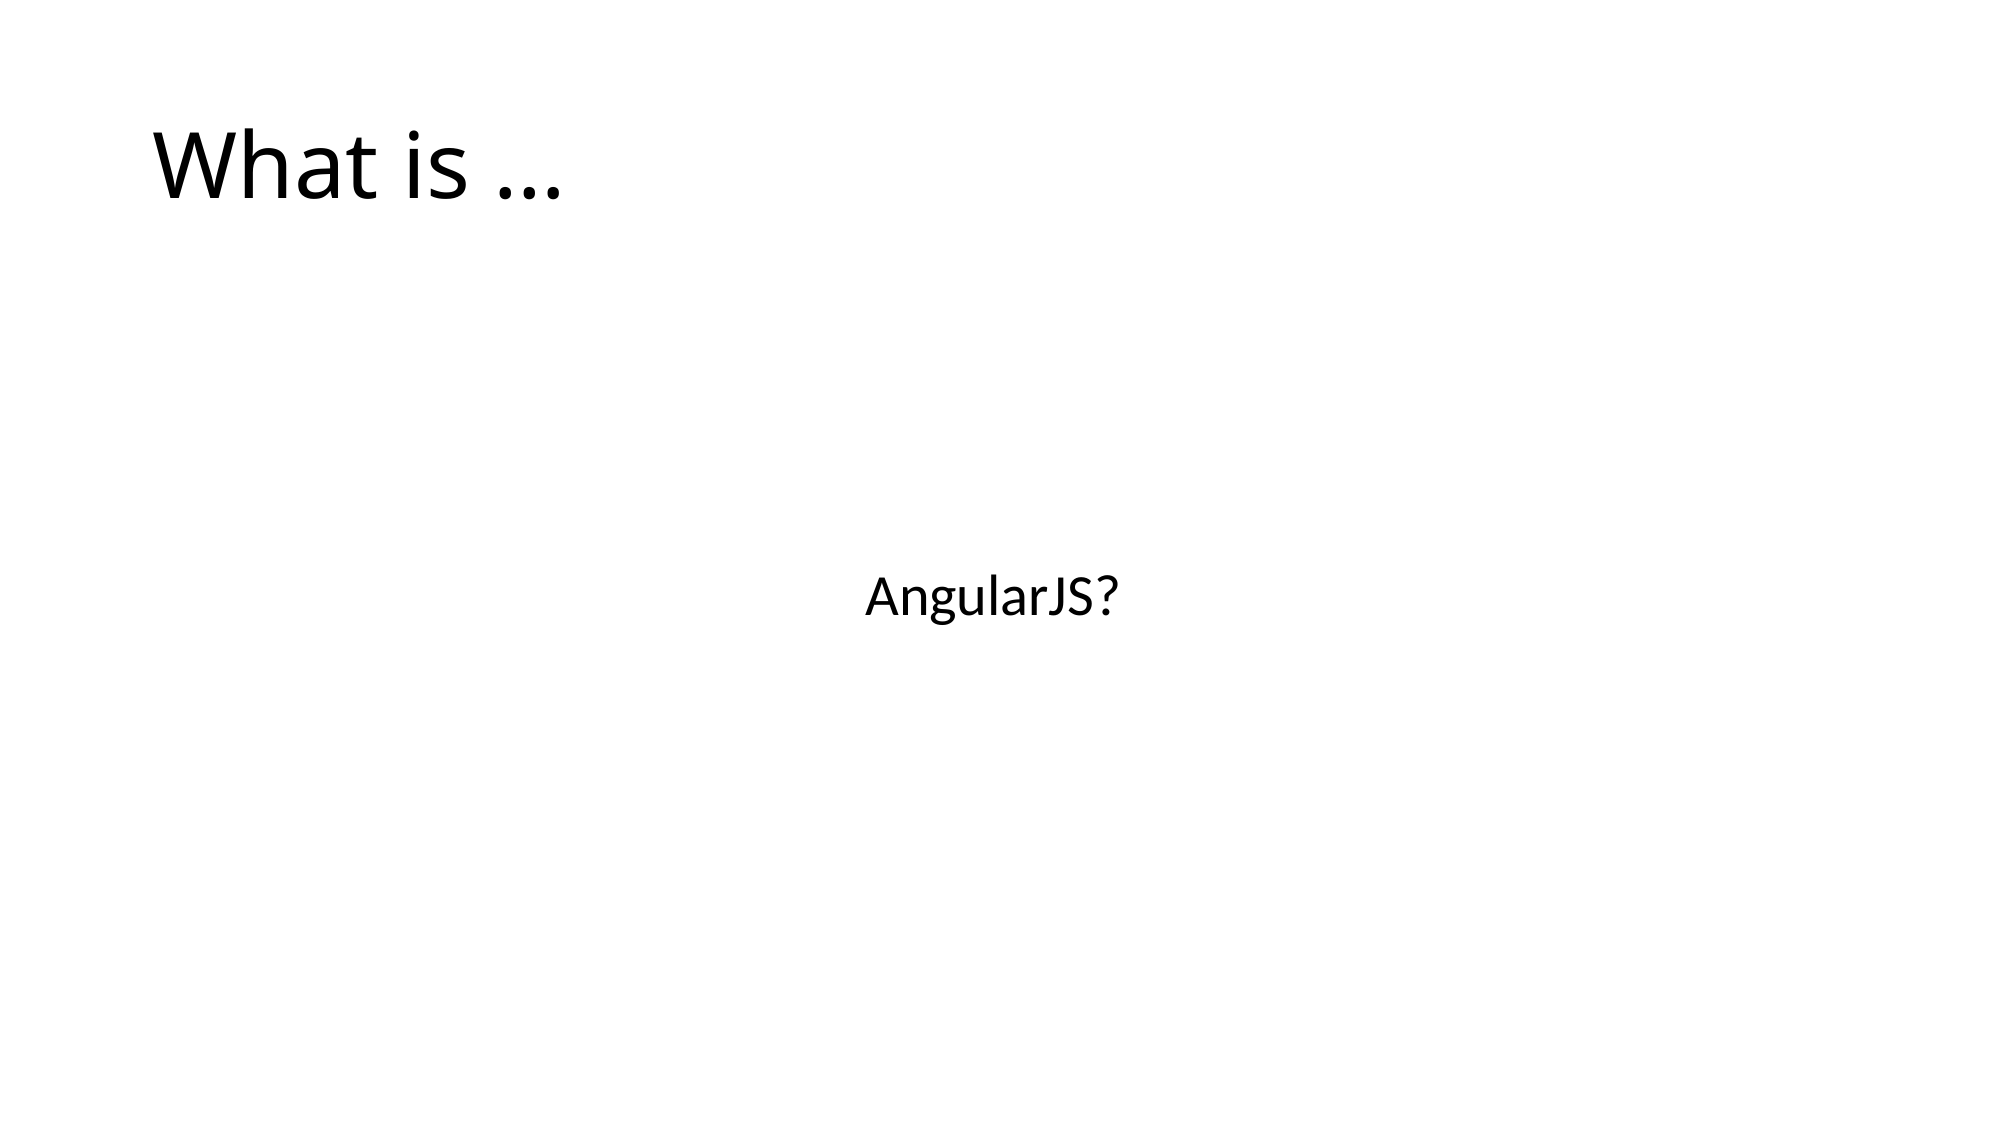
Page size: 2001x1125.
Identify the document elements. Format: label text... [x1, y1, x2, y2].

list AngularJS? [137, 299, 1863, 1014]
title What is … [137, 59, 1863, 278]
